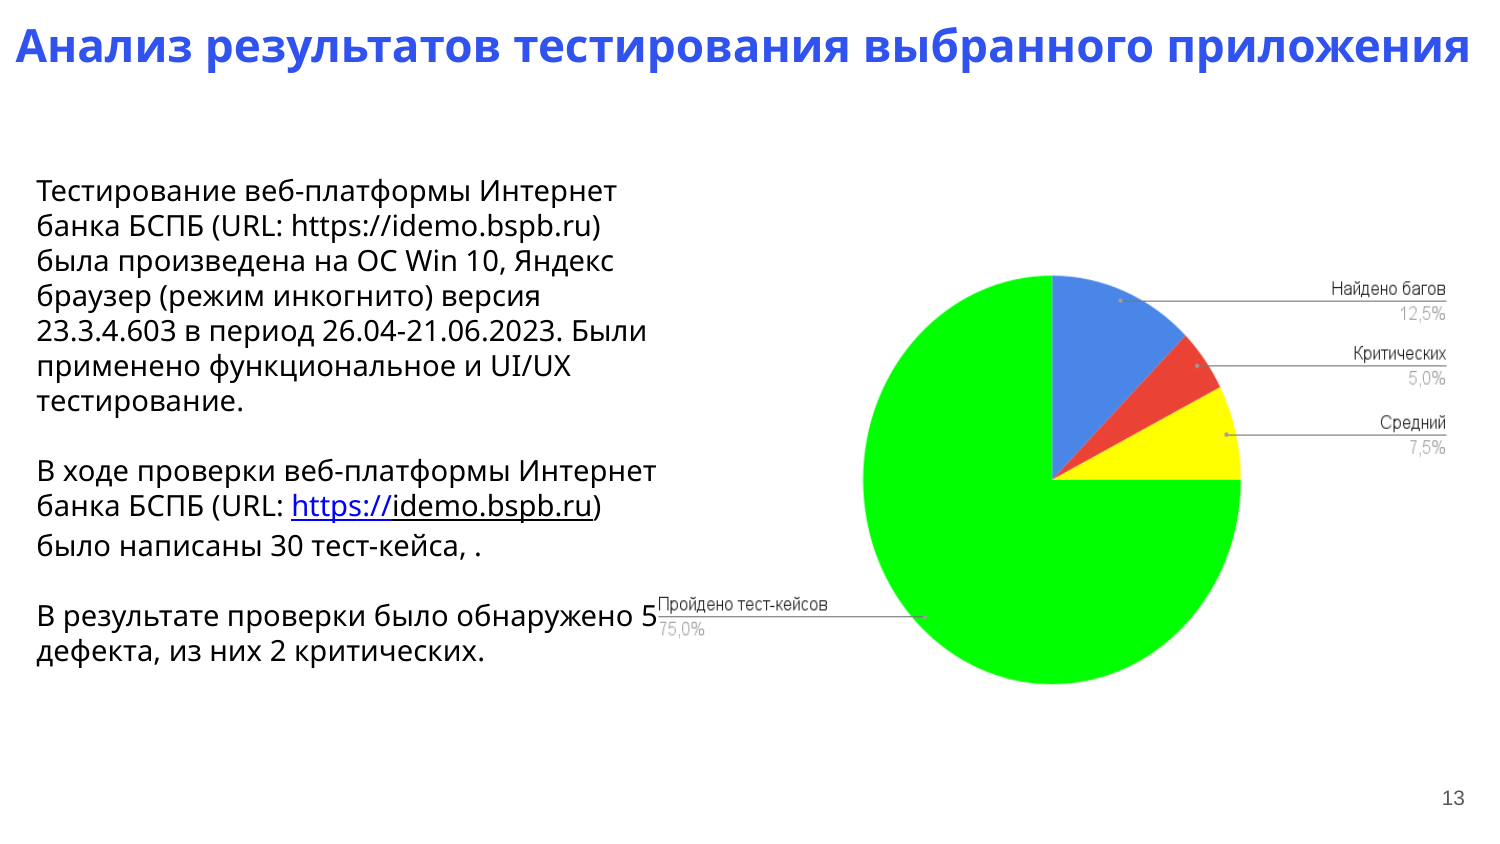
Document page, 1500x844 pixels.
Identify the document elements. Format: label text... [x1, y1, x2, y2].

picture [637, 253, 1467, 707]
title Анализ результатов тестирования выбранного приложения [0, 1, 1500, 96]
slide_number 13 [1424, 771, 1480, 824]
text_box Тестирование веб-платформы Интернет банка БСПБ (URL: https://idemo.bspb.ru) была произведена на ОС Win 10, Яндекс браузер (режим инкогнито) версия 23.3.4.603 в период 26.04-21.06.2023. Были применено функциональное и UI/UX тестирование. В ходе проверки веб-платформы Интернет банка БСПБ (URL: https://idemo.bspb.ru) было написаны 30 тест-кейса, . В результате проверки было обнаружено 5 дефекта, из них 2 критических. [21, 165, 688, 675]
